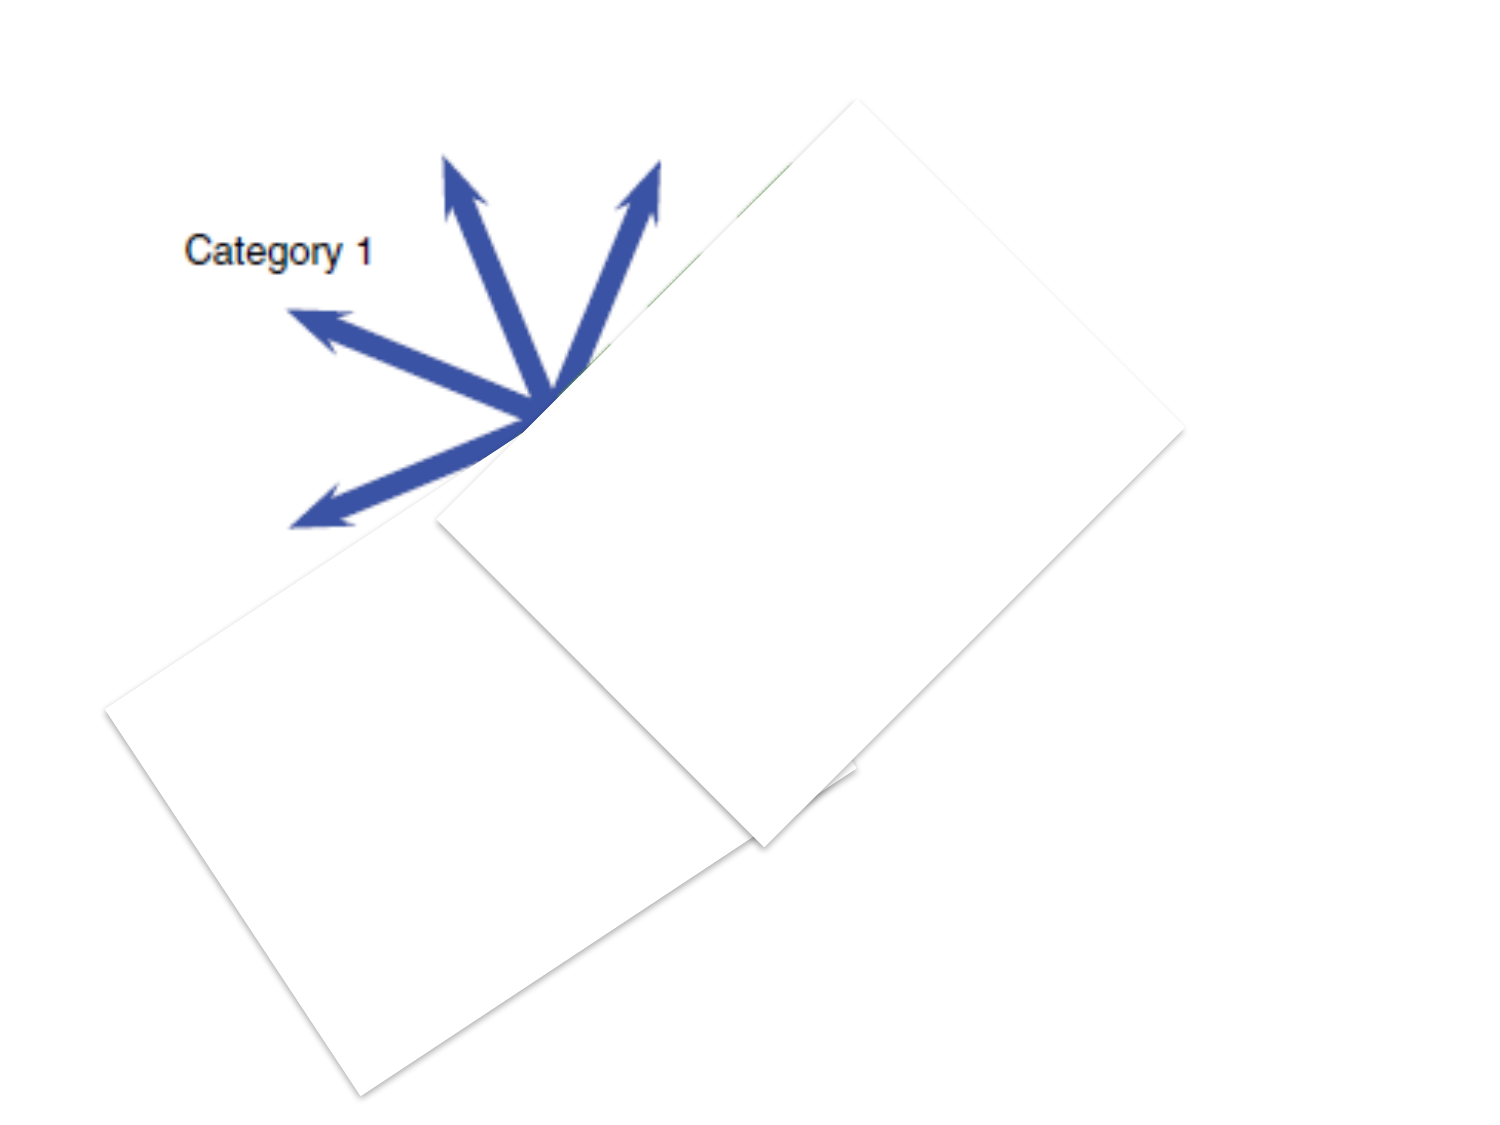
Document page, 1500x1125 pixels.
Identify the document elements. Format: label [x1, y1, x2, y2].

text_box [931, 172, 1185, 681]
picture [162, 87, 927, 926]
text_box [254, 935, 605, 1096]
text_box [105, 674, 157, 789]
